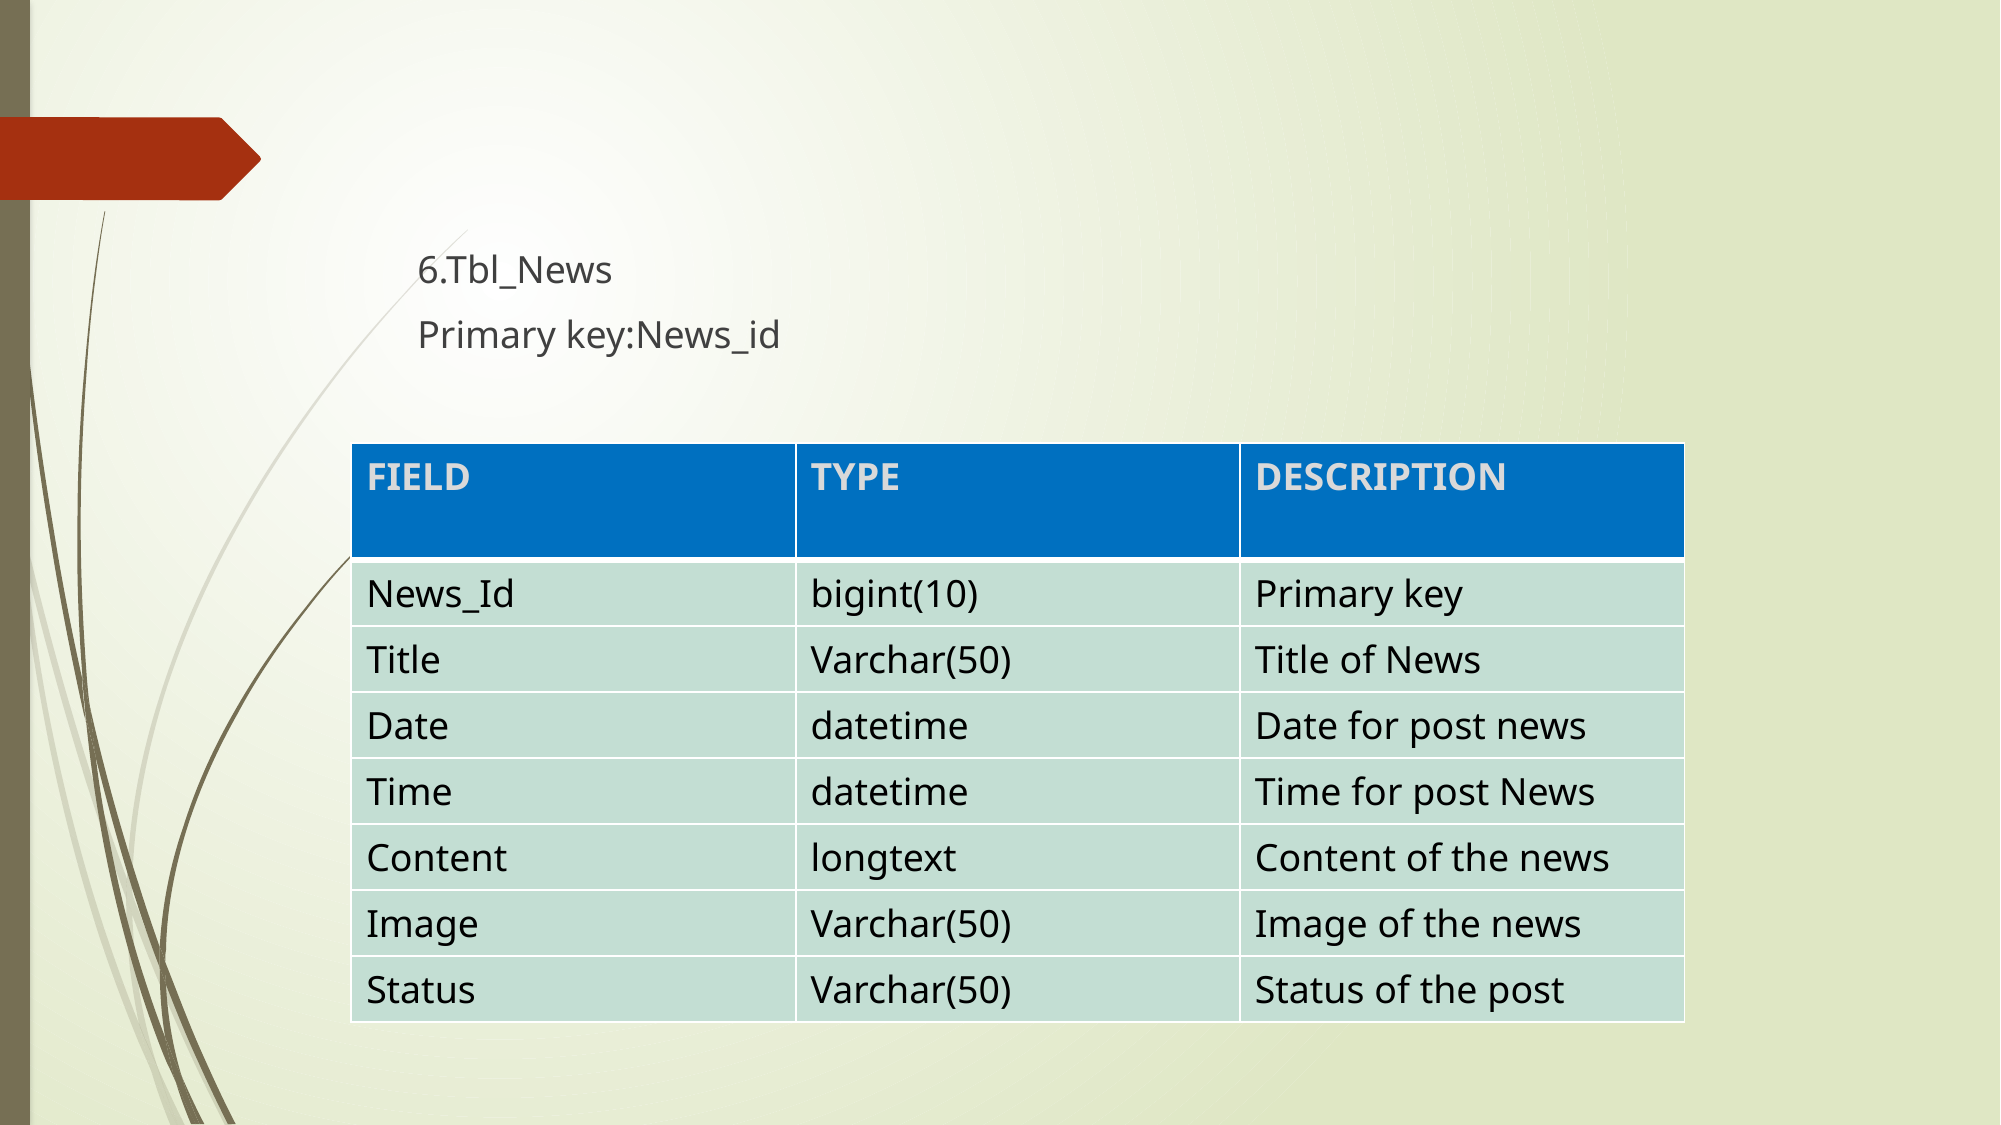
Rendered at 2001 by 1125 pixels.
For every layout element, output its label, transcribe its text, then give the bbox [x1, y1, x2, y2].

table_cell Date for post news [1241, 693, 1684, 757]
table_cell Time for post News [1241, 759, 1684, 823]
table_cell Varchar(50) [797, 957, 1239, 1021]
table_cell datetime [797, 759, 1239, 823]
table_cell Date [352, 693, 795, 757]
table_cell Title [352, 627, 795, 691]
table_cell Content [352, 825, 795, 889]
table_cell longtext [797, 825, 1239, 889]
table_cell bigint(10) [797, 563, 1239, 625]
table_cell Image of the news [1241, 891, 1684, 955]
table_header FIELD [352, 444, 795, 557]
table_cell Time [352, 759, 795, 823]
table_cell Content of the news [1241, 825, 1684, 889]
list 6.Tbl_News Primary key:News_id [402, 238, 1865, 858]
table_cell Varchar(50) [797, 891, 1239, 955]
table_cell Status [352, 957, 795, 1021]
table_header DESCRIPTION [1241, 444, 1684, 557]
table_header TYPE [797, 444, 1239, 557]
table_cell Varchar(50) [797, 627, 1239, 691]
table_cell Image [352, 891, 795, 955]
table_cell News_Id [352, 563, 795, 625]
table_cell datetime [797, 693, 1239, 757]
table_cell Status of the post [1241, 957, 1684, 1021]
table_cell Primary key [1241, 563, 1684, 625]
table_cell Title of News [1241, 627, 1684, 691]
